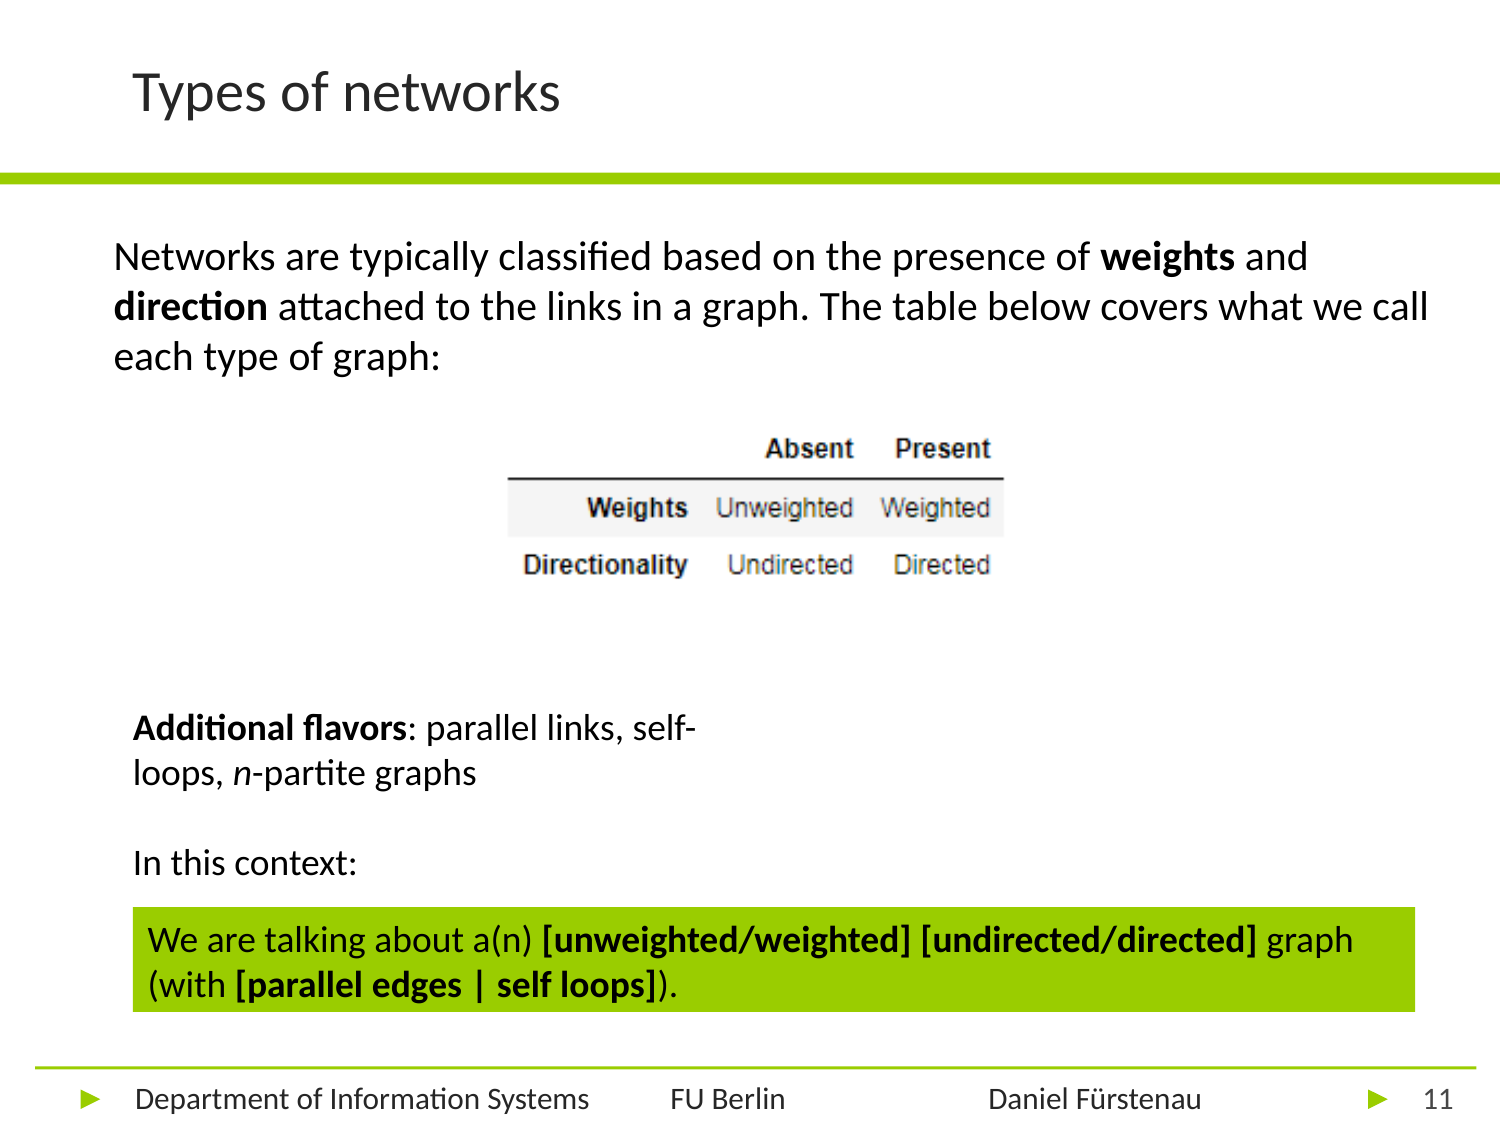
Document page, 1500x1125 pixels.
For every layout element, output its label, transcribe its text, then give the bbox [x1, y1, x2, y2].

text_box Networks are typically classified based on the presence of weights and direction attached to the links in a graph. The table below covers what we call each type of graph: [98, 221, 1454, 386]
picture [477, 406, 1051, 601]
text_box We are talking about a(n) [unweighted/weighted] [undirected/directed] graph (with [parallel edges | self loops]). [132, 907, 1416, 1012]
title Types of networks [118, 0, 1416, 178]
text_box Additional flavors: parallel links, self-loops, n-partite graphs In this context: [118, 695, 756, 891]
slide_number 11 [1394, 1071, 1454, 1123]
